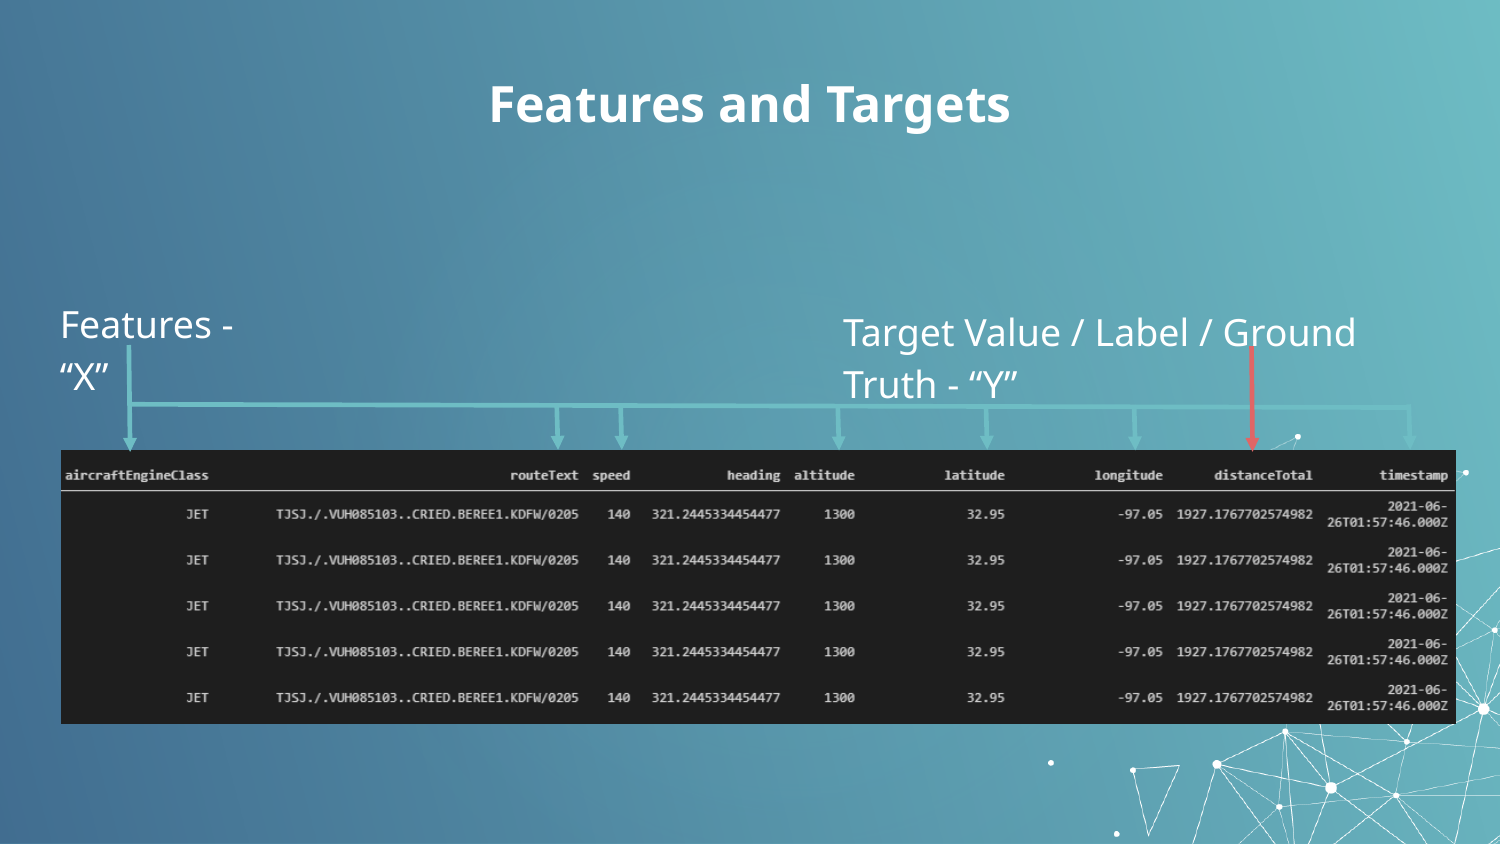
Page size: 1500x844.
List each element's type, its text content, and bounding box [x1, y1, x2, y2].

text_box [559, 404, 619, 408]
list Features - “X” [44, 279, 297, 364]
picture [0, 0, 1500, 844]
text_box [1257, 404, 1407, 408]
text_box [840, 404, 984, 408]
title Features and Targets [322, 57, 1178, 214]
text_box Target Value / Label / Ground Truth - “Y” [828, 287, 1450, 422]
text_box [1136, 404, 1246, 408]
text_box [128, 404, 555, 408]
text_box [988, 404, 1133, 408]
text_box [623, 404, 837, 408]
